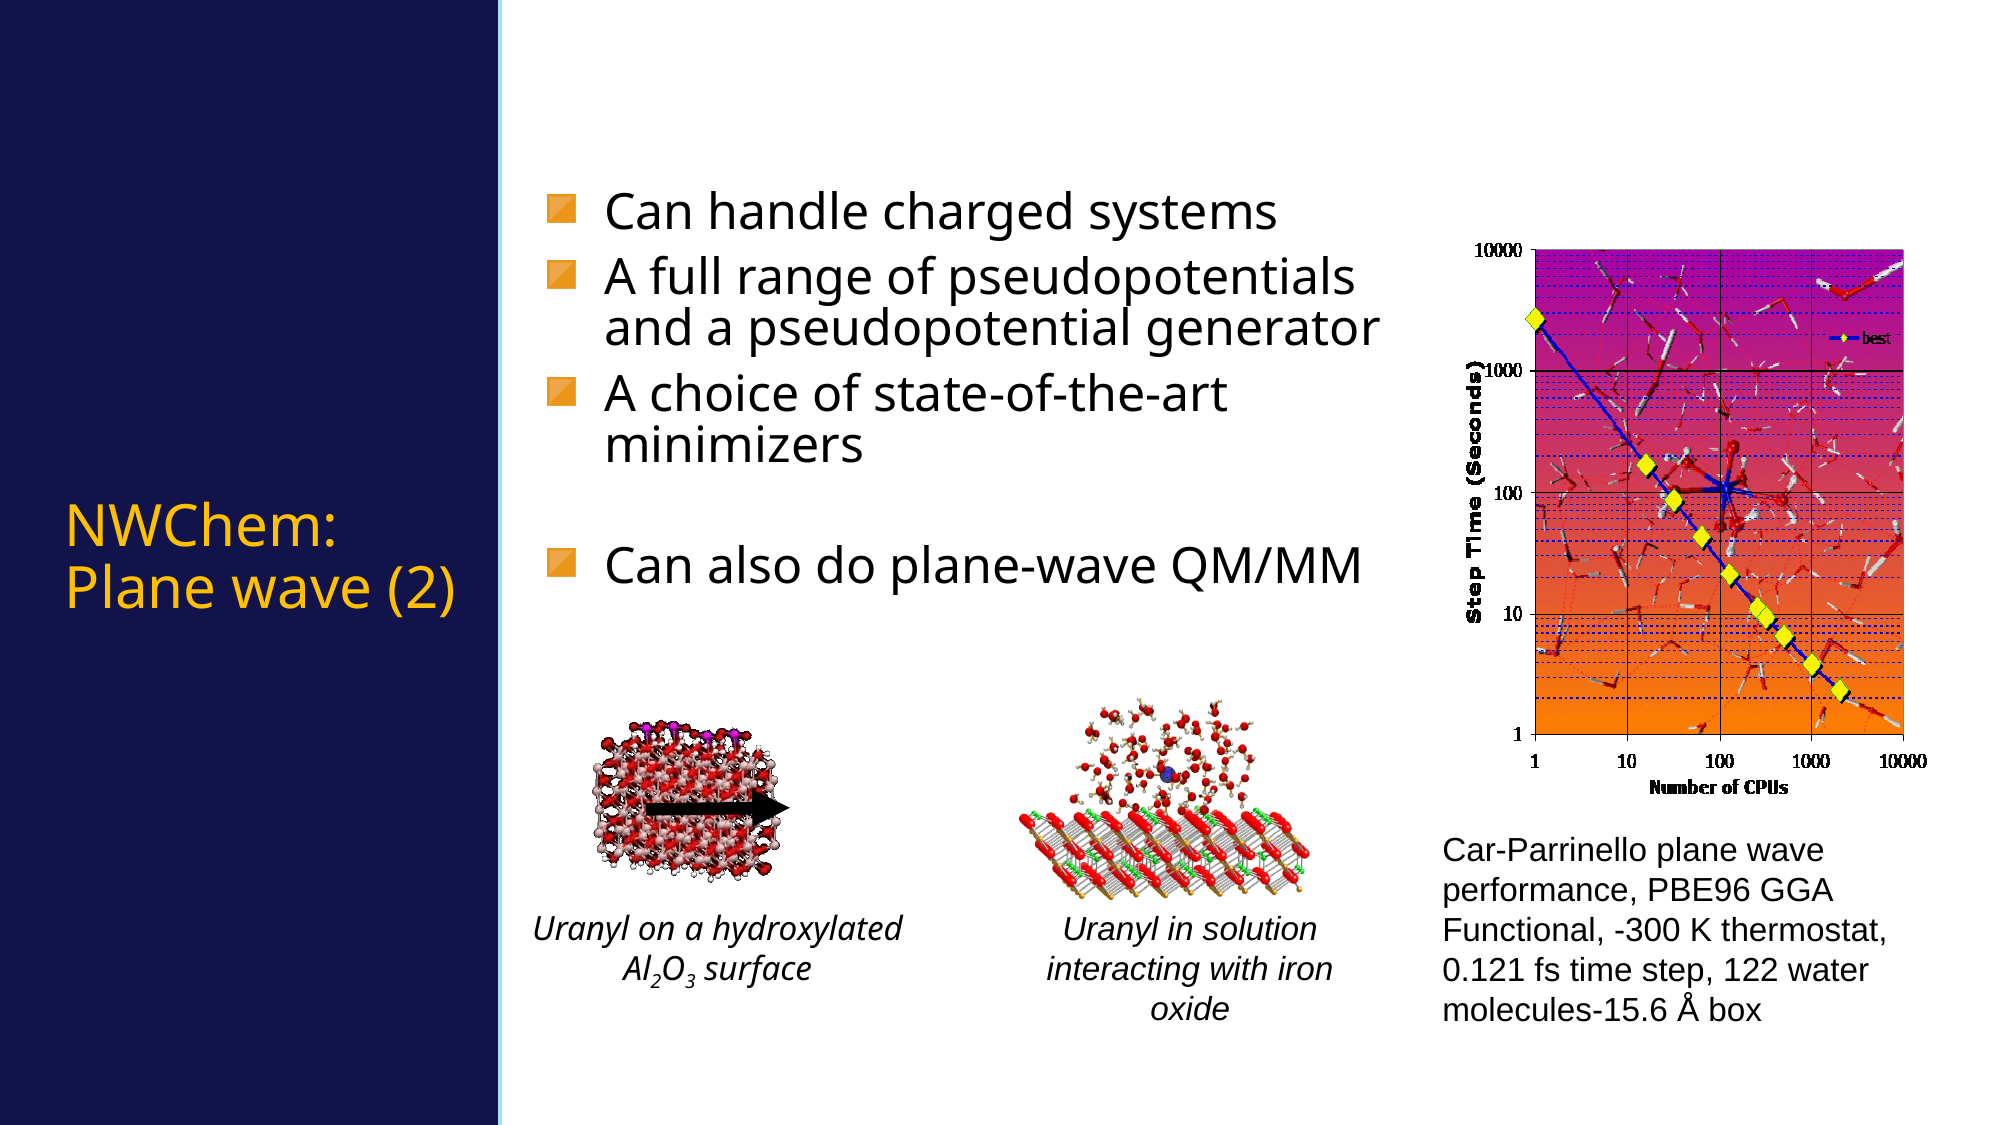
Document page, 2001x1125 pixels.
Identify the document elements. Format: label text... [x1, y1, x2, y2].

picture [546, 711, 838, 907]
title NWChem: Plane wave (2) [64, 111, 462, 1007]
picture [1014, 694, 1312, 900]
text_box Uranyl on a hydroxylated Al2O3 surface [505, 900, 930, 1001]
list [546, 111, 1936, 1007]
text_box Uranyl in solution interacting with iron oxide [1004, 900, 1376, 1035]
text_box Car-Parrinello plane wave performance, PBE96 GGA Functional, -300 K thermostat, 0.121 fs time step, 122 water molecules-15.6 Å box [1427, 821, 1961, 1036]
picture [1462, 231, 1928, 798]
